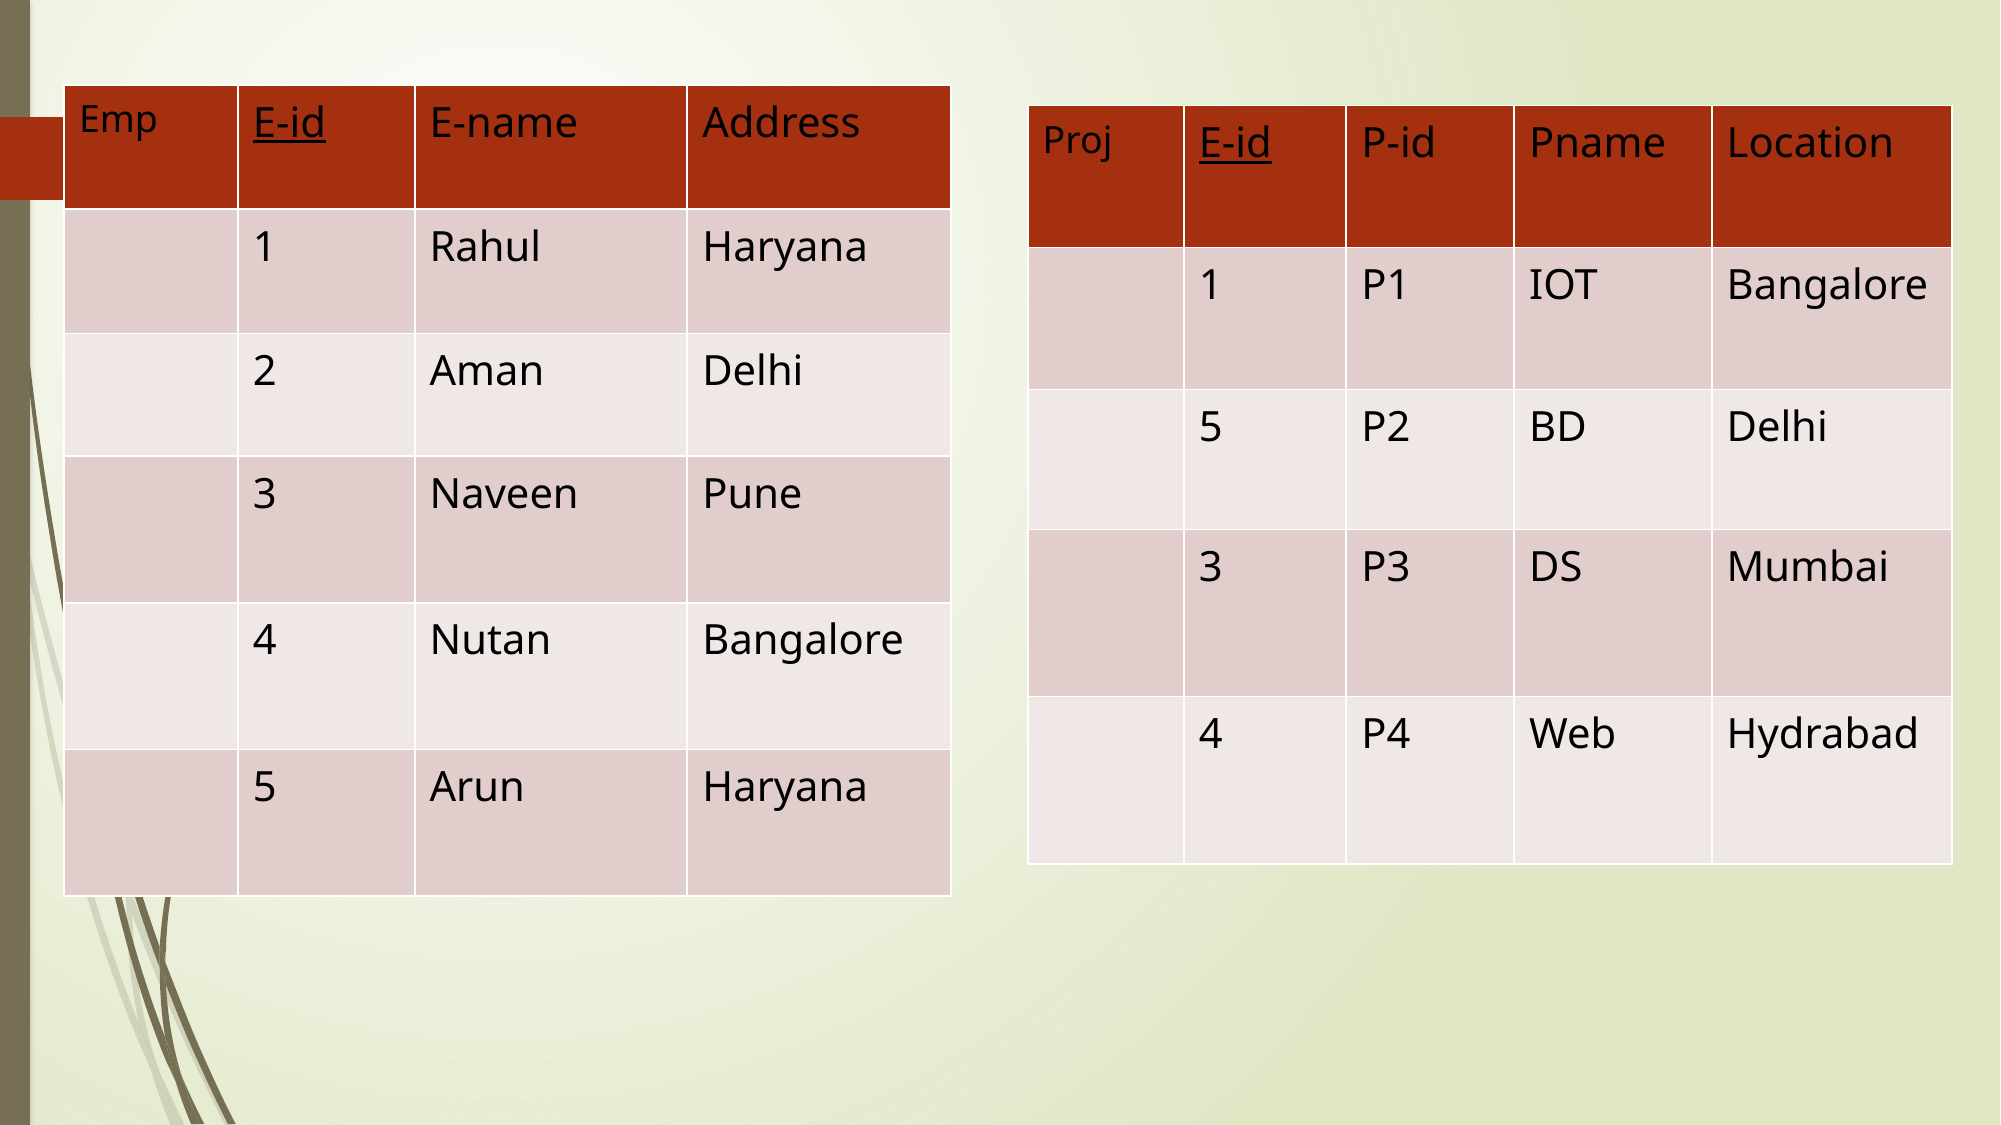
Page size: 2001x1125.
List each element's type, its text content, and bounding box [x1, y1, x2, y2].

table_cell [1029, 390, 1183, 529]
table_header Emp [65, 86, 237, 208]
table_cell Aman [416, 334, 686, 455]
table_cell Arun [416, 750, 686, 895]
table_cell P3 [1347, 530, 1513, 696]
table_cell [65, 334, 237, 455]
table_cell BD [1515, 390, 1711, 529]
table_header Pname [1515, 106, 1711, 247]
table_cell [1029, 248, 1183, 389]
table_header E-id [1185, 106, 1345, 247]
table_cell [65, 210, 237, 333]
table_cell 5 [239, 750, 414, 895]
table_cell [65, 750, 237, 895]
table_cell Nutan [416, 604, 686, 749]
table_cell 4 [1185, 697, 1345, 863]
table_header Location [1713, 106, 1951, 247]
table_cell Web [1515, 697, 1711, 863]
table_cell Rahul [416, 210, 686, 333]
table_cell 3 [1185, 530, 1345, 696]
table_cell Hydrabad [1713, 697, 1951, 863]
table_header E-name [416, 86, 686, 208]
table_cell [65, 457, 237, 602]
table_cell Bangalore [688, 604, 950, 749]
table_cell P1 [1347, 248, 1513, 389]
table_cell 4 [239, 604, 414, 749]
table_cell [1029, 697, 1183, 863]
table_cell Bangalore [1713, 248, 1951, 389]
table_cell IOT [1515, 248, 1711, 389]
table_cell DS [1515, 530, 1711, 696]
table_cell [1029, 530, 1183, 696]
table_cell Delhi [1713, 390, 1951, 529]
table_cell 3 [239, 457, 414, 602]
table_cell Haryana [688, 750, 950, 895]
table_cell [65, 604, 237, 749]
table_cell P4 [1347, 697, 1513, 863]
table_cell 5 [1185, 390, 1345, 529]
table_cell 1 [239, 210, 414, 333]
table_header Address [688, 86, 950, 208]
table_cell Haryana [688, 210, 950, 333]
table_cell Delhi [688, 334, 950, 455]
table_cell 1 [1185, 248, 1345, 389]
table_header E-id [239, 86, 414, 208]
table_cell 2 [239, 334, 414, 455]
table_cell Pune [688, 457, 950, 602]
table_header P-id [1347, 106, 1513, 247]
table_cell Naveen [416, 457, 686, 602]
table_cell Mumbai [1713, 530, 1951, 696]
table_cell P2 [1347, 390, 1513, 529]
table_header Proj [1029, 106, 1183, 247]
